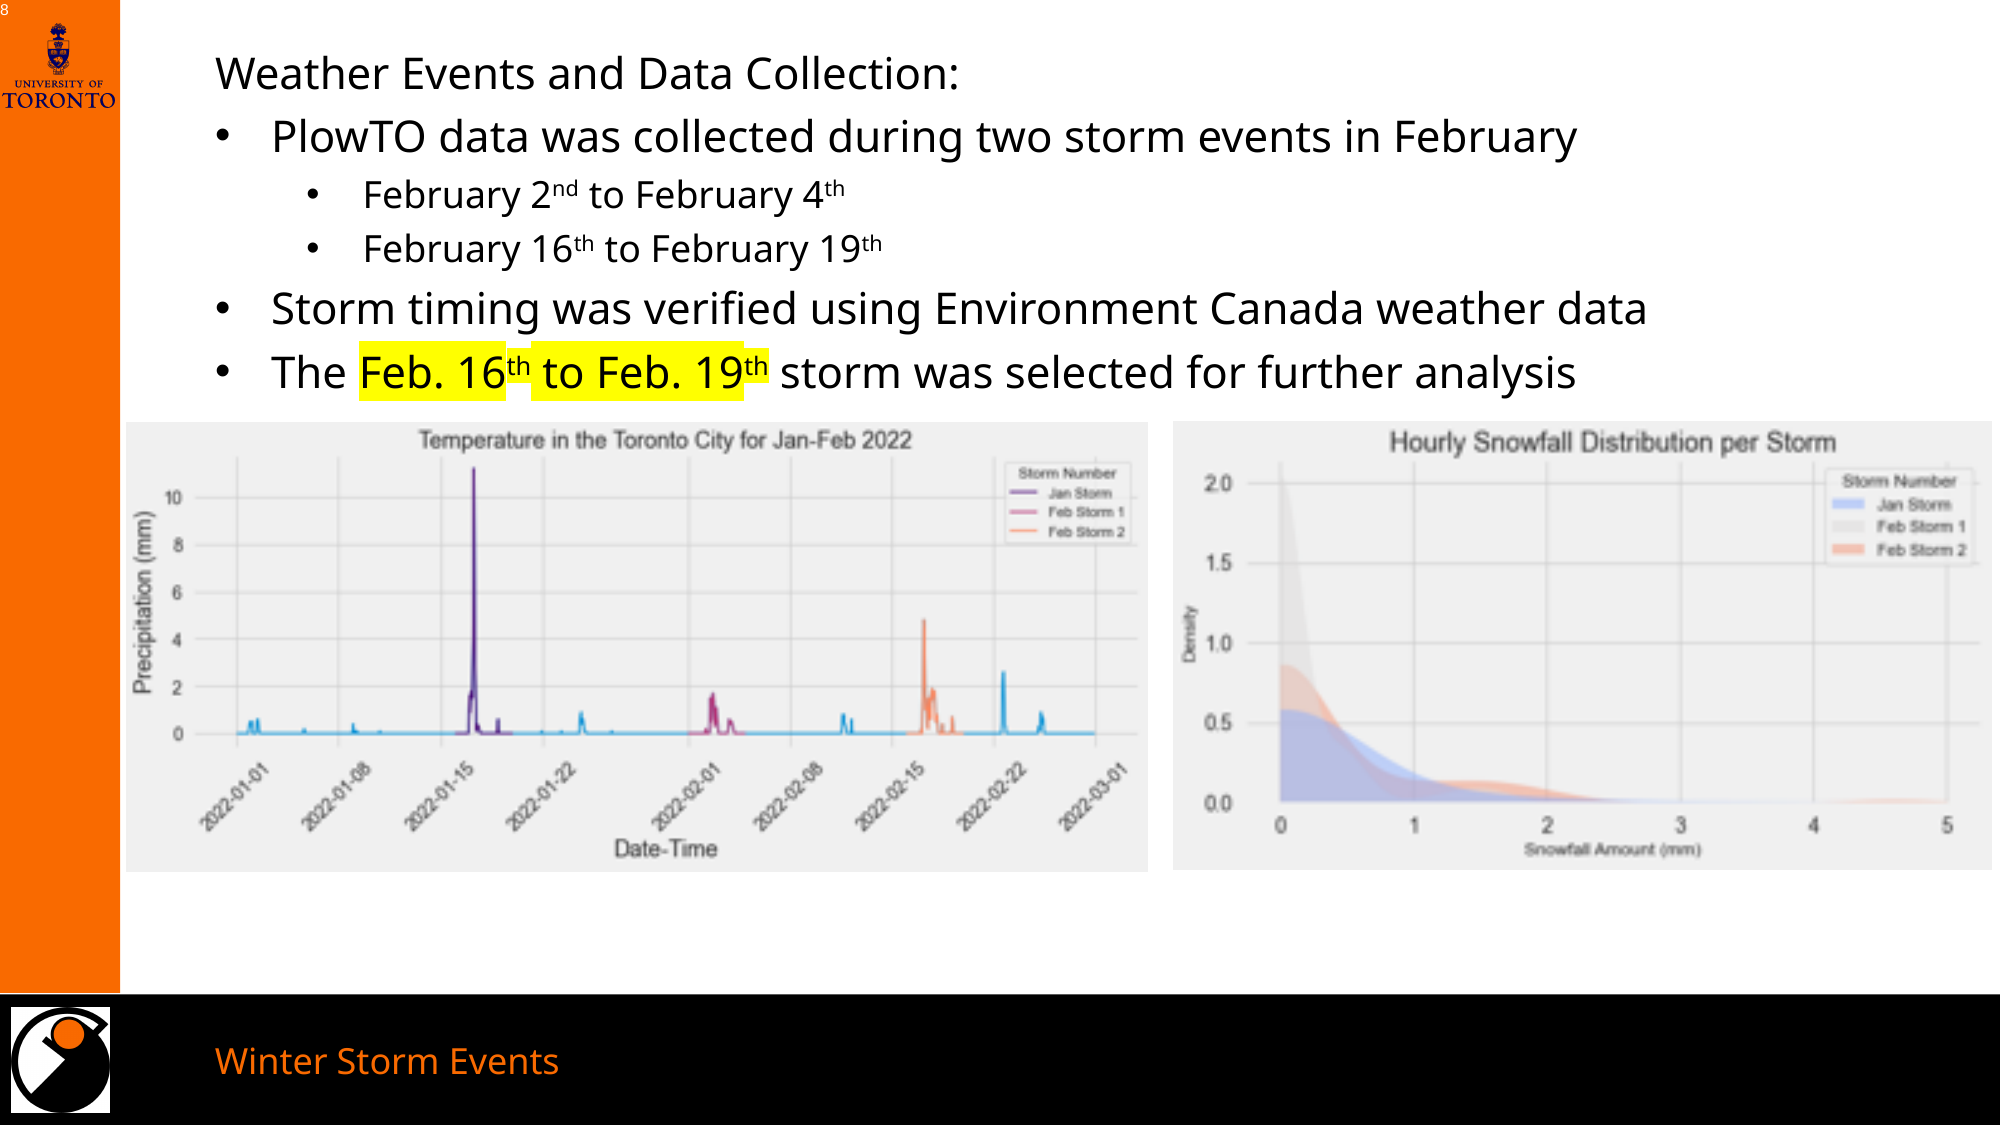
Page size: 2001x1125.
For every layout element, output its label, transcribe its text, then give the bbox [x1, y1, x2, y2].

picture [126, 422, 1148, 872]
picture [1173, 421, 1992, 870]
picture [11, 1007, 110, 1113]
list Winter Storm Events [200, 994, 1980, 1125]
list Weather Events and Data Collection: PlowTO data was collected during two storm events in February February 2nd to February 4th February 16th to February 19th Storm timing was verified using Environment Canada weather data The Feb. 16th to Feb. 19th storm was selected for further analysis [200, 37, 1980, 976]
picture [2, 23, 115, 108]
